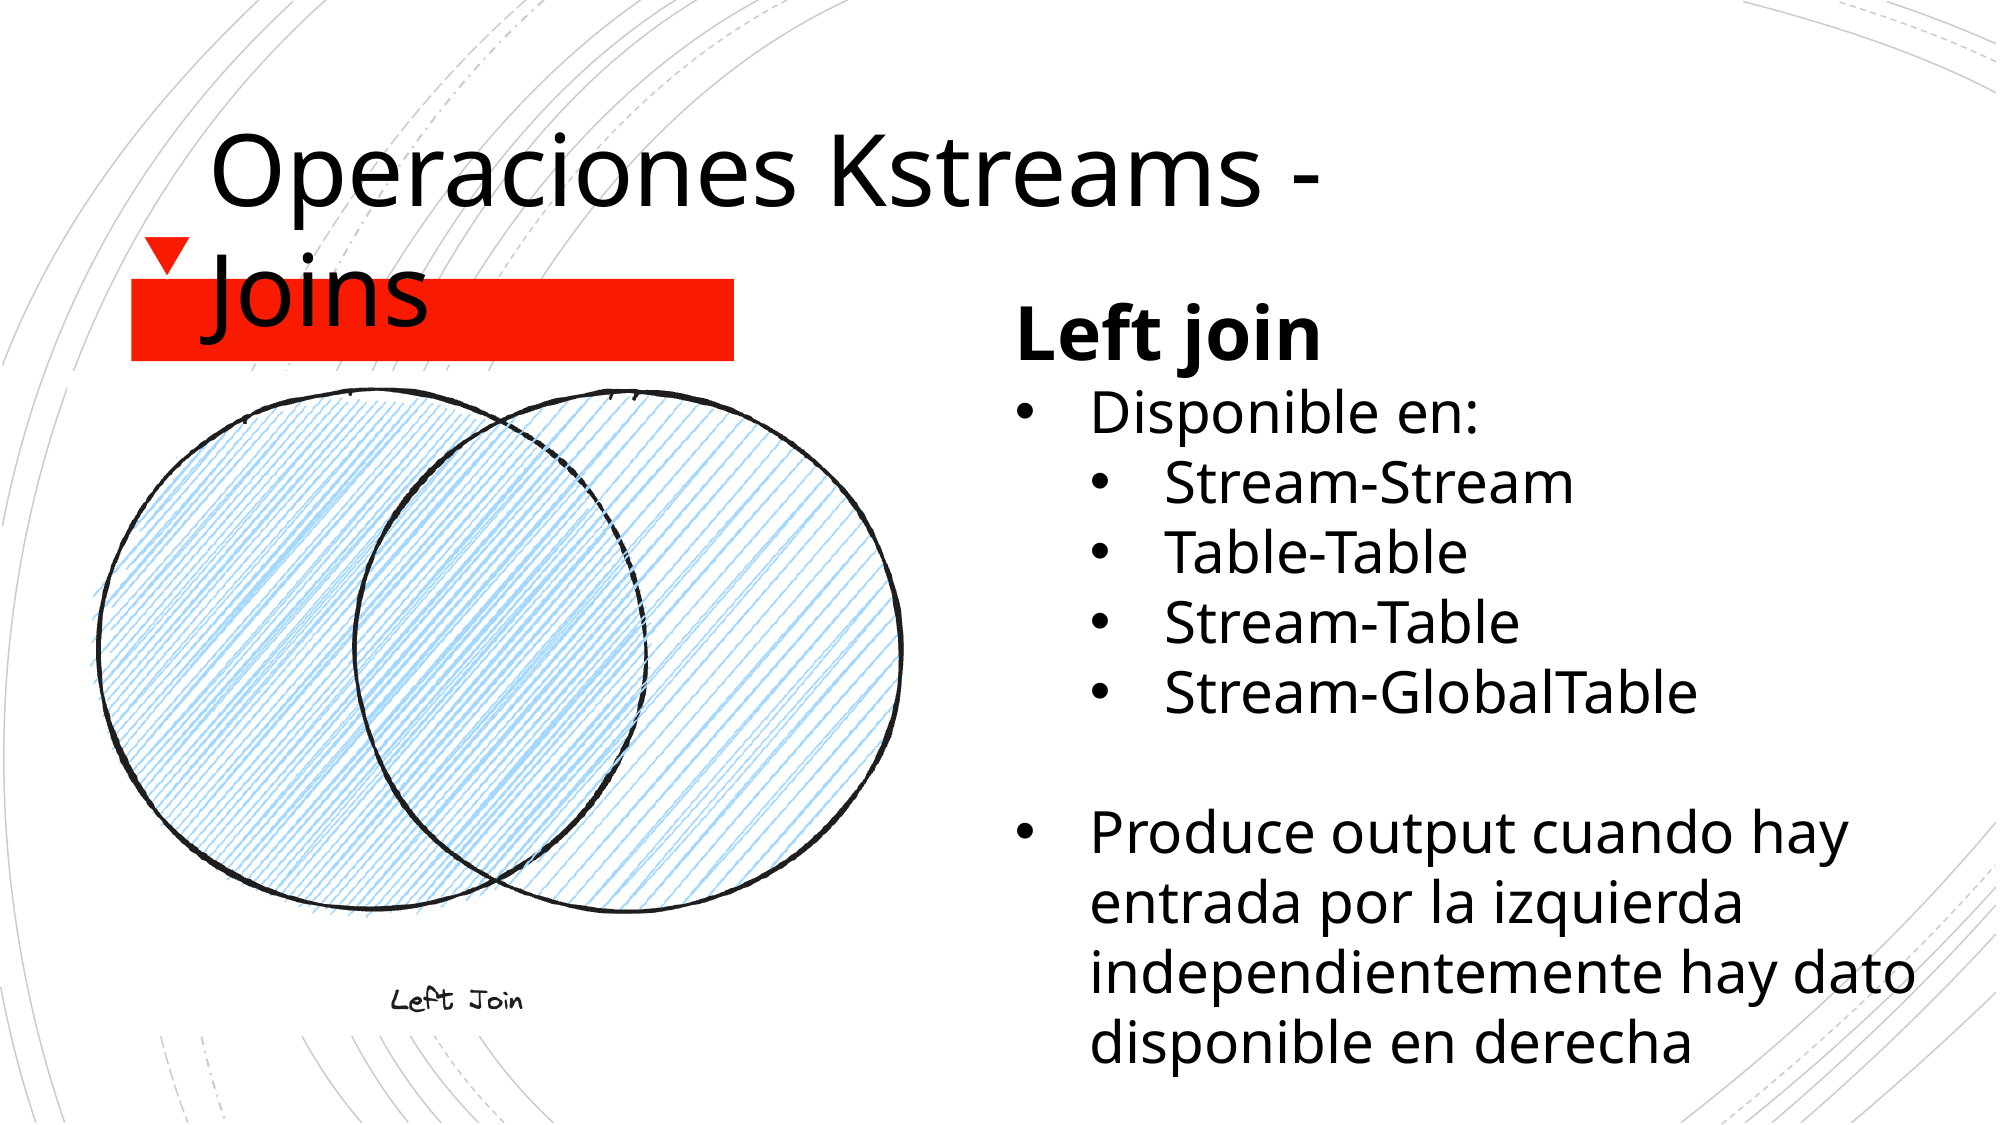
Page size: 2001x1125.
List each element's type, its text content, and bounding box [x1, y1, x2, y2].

text_box Operaciones Kstreams - Joins [193, 99, 1574, 354]
picture [67, 371, 919, 1037]
text_box Left join Disponible en: Stream-Stream Table-Table Stream-Table Stream-GlobalTable Produce output cuando hay entrada por la izquierda independientemente hay dato disponible en derecha [999, 278, 1974, 1083]
text_box [140, 234, 193, 280]
